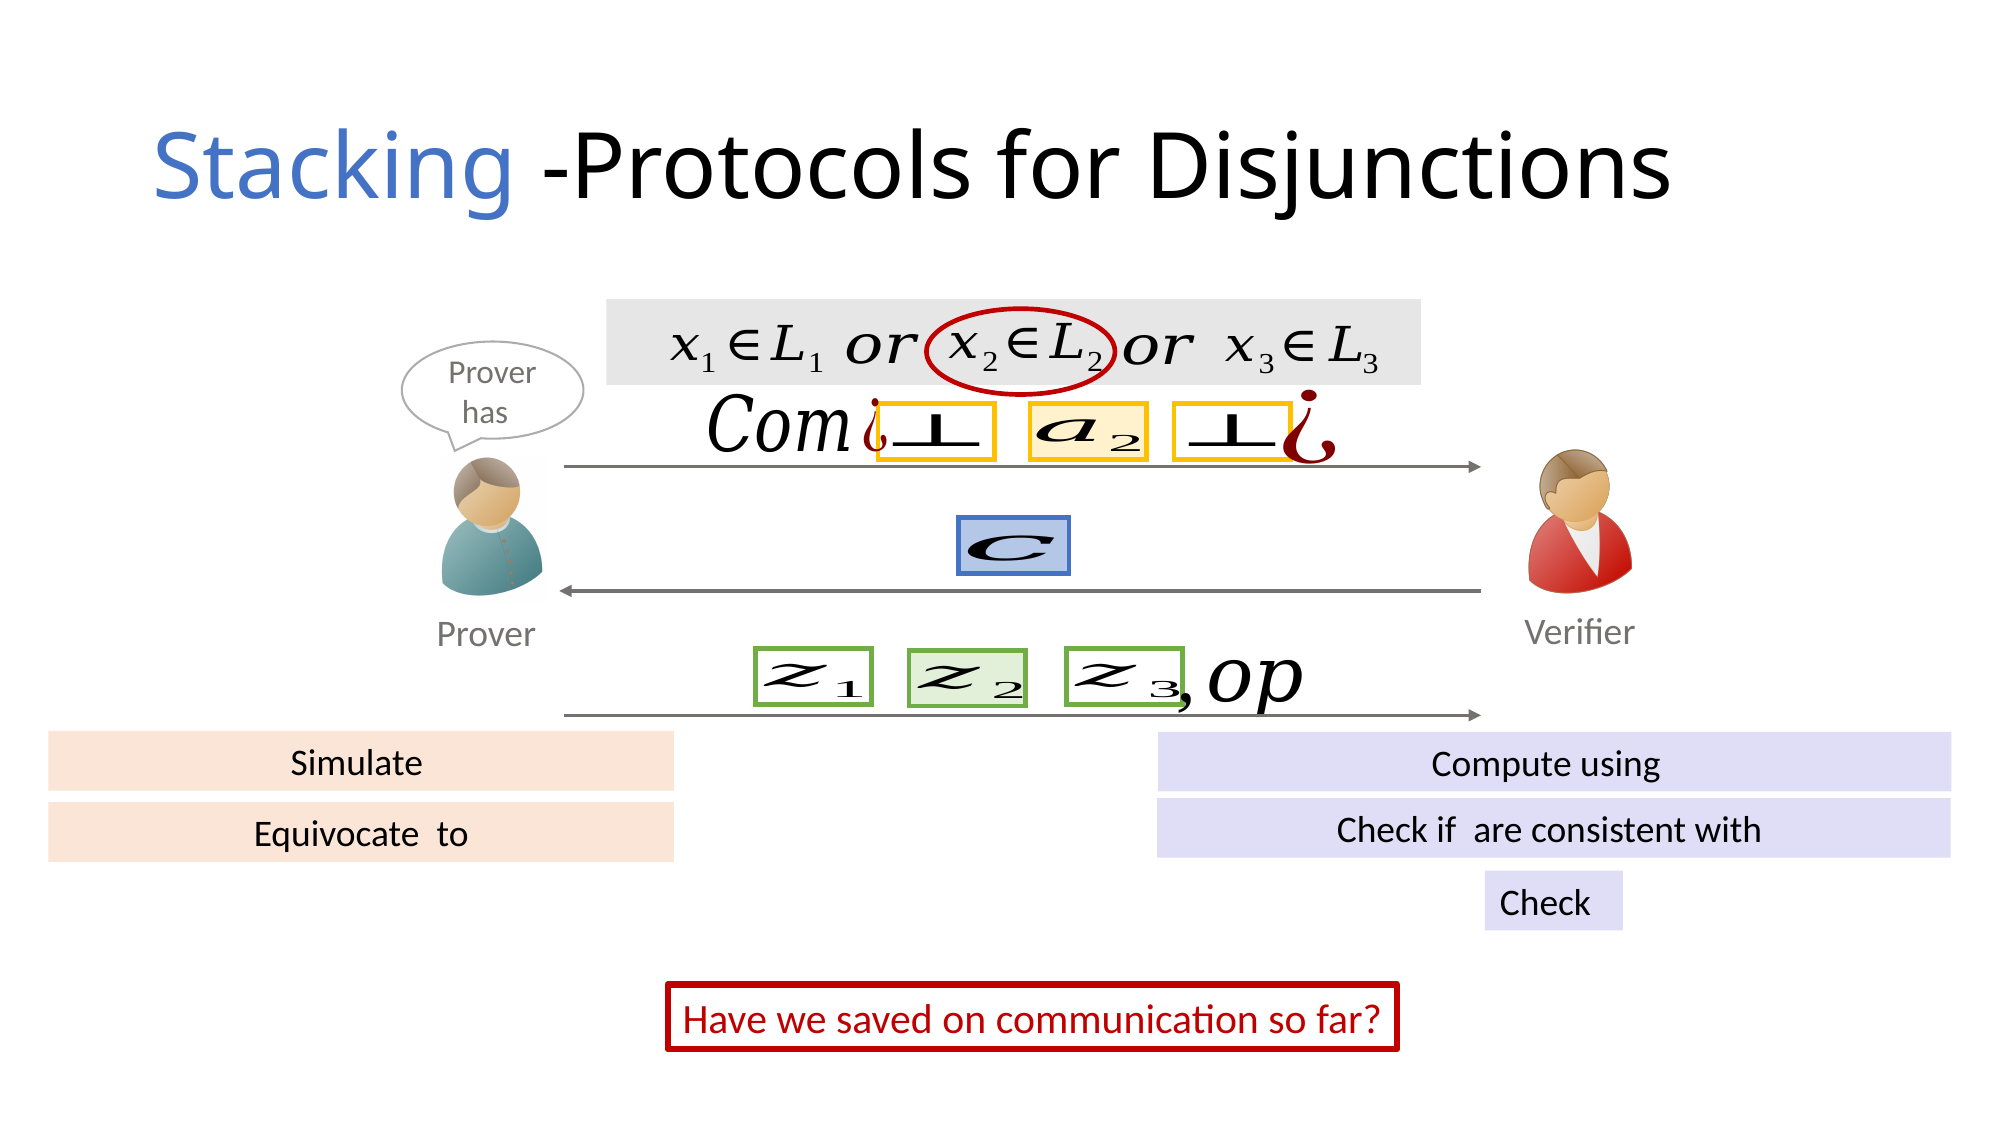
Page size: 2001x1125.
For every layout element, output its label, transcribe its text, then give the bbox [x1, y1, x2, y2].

text_box [925, 307, 1116, 396]
picture [1518, 449, 1632, 604]
picture [440, 455, 547, 602]
text_box Prover [421, 601, 552, 662]
text_box [605, 298, 1422, 386]
text_box Verifier [1509, 599, 1651, 659]
text_box Have we saved on communication so far? [667, 984, 1398, 1050]
